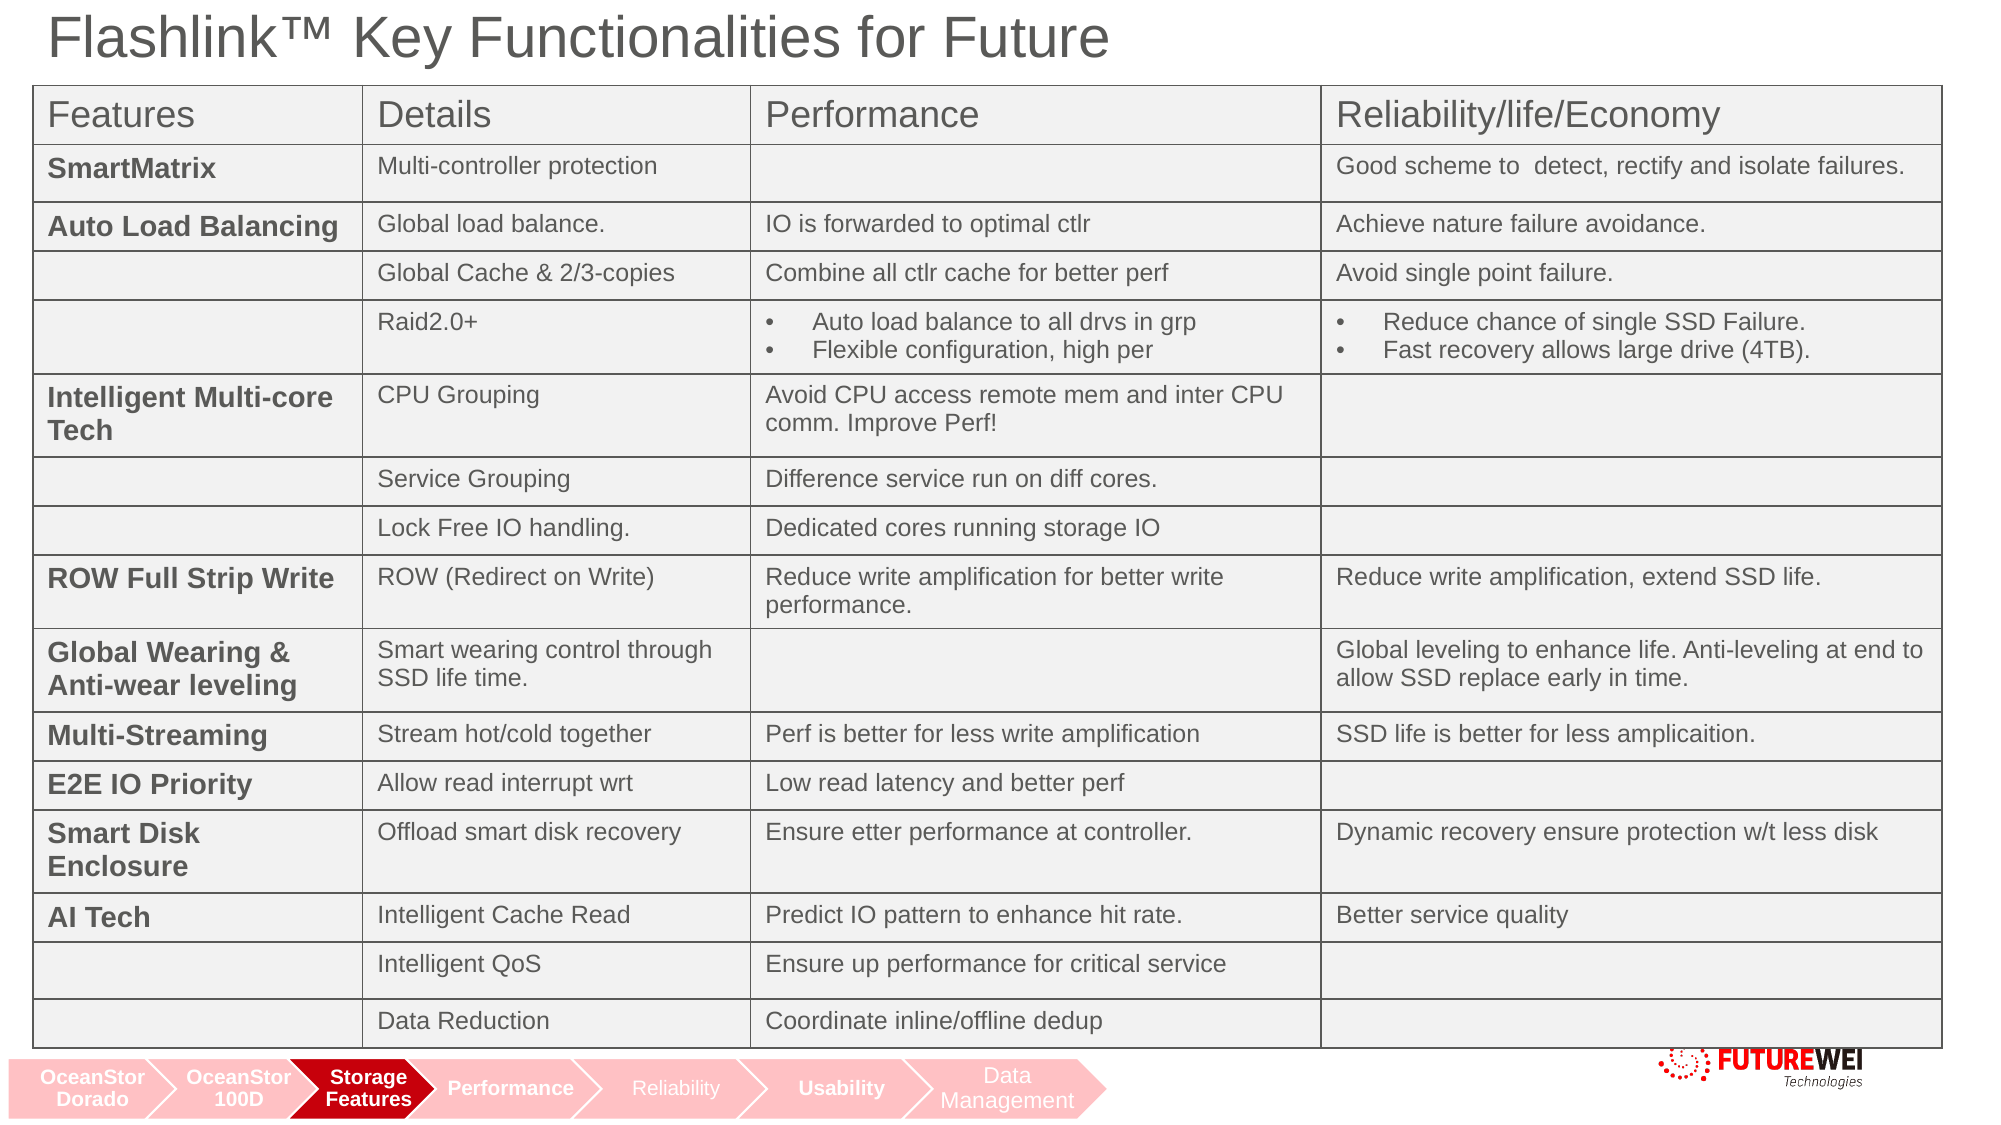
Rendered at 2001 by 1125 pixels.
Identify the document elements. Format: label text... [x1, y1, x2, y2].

table_cell Auto Load Balancing [34, 203, 362, 250]
table_cell [34, 507, 362, 554]
table_cell Allow read interrupt wrt [363, 762, 750, 809]
table_cell Data Reduction [363, 1000, 750, 1047]
table_cell Smart wearing control through SSD life time. [363, 629, 750, 711]
table_cell AI Tech [34, 894, 362, 941]
table_header Details [363, 86, 750, 144]
table_cell Coordinate inline/offline dedup [751, 1000, 1320, 1047]
table_cell Auto load balance to all drvs in grp Flexible configuration, high per [751, 301, 1320, 373]
table_cell [34, 301, 362, 373]
table_cell SSD life is better for less amplicaition. [1322, 713, 1941, 760]
table_cell Intelligent QoS [363, 943, 750, 998]
table_cell Avoid single point failure. [1322, 252, 1941, 299]
table_cell Low read latency and better perf [751, 762, 1320, 809]
table_cell Intelligent Cache Read [363, 894, 750, 941]
table_cell Multi-controller protection [363, 145, 750, 201]
table_cell [34, 1000, 362, 1047]
table_cell Difference service run on diff cores. [751, 458, 1320, 505]
table_cell Dynamic recovery ensure protection w/t less disk [1322, 811, 1941, 892]
table_cell Ensure etter performance at controller. [751, 811, 1320, 892]
table_cell ROW Full Strip Write [34, 556, 362, 628]
table_header Performance [751, 86, 1320, 144]
table_cell Smart Disk Enclosure [34, 811, 362, 892]
table_cell Dedicated cores running storage IO [751, 507, 1320, 554]
table_cell Avoid CPU access remote mem and inter CPU comm. Improve Perf! [751, 375, 1320, 456]
table_cell Ensure up performance for critical service [751, 943, 1320, 998]
table_cell E2E IO Priority [34, 762, 362, 809]
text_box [6, 1058, 1109, 1120]
table_cell Global Cache & 2/3-copies [363, 252, 750, 299]
table_cell Service Grouping [363, 458, 750, 505]
table_cell ROW (Redirect on Write) [363, 556, 750, 628]
table_cell [1322, 507, 1941, 554]
table_cell Offload smart disk recovery [363, 811, 750, 892]
table_cell IO is forwarded to optimal ctlr [751, 203, 1320, 250]
table_cell Intelligent Multi-core Tech [34, 375, 362, 456]
table_cell Global load balance. [363, 203, 750, 250]
table_cell [1322, 1000, 1941, 1047]
table_cell Reduce write amplification, extend SSD life. [1322, 556, 1941, 628]
table_cell Better service quality [1322, 894, 1941, 941]
table_cell Stream hot/cold together [363, 713, 750, 760]
table_cell Multi-Streaming [34, 713, 362, 760]
table_cell [1322, 458, 1941, 505]
table_cell [1322, 762, 1941, 809]
table_header Features [34, 86, 362, 144]
table_cell Achieve nature failure avoidance. [1322, 203, 1941, 250]
table_cell [34, 943, 362, 998]
table_cell [34, 252, 362, 299]
table_cell Global leveling to enhance life. Anti-leveling at end to allow SSD replace early in time. [1322, 629, 1941, 711]
table_cell Reduce chance of single SSD Failure. Fast recovery allows large drive (4TB). [1322, 301, 1941, 373]
table_cell CPU Grouping [363, 375, 750, 456]
table_cell SmartMatrix [34, 145, 362, 201]
table_cell [34, 458, 362, 505]
table_cell [751, 145, 1320, 201]
table_header Reliability/life/Economy [1322, 86, 1941, 144]
table_cell Global Wearing & Anti-wear leveling [34, 629, 362, 711]
table_cell Perf is better for less write amplification [751, 713, 1320, 760]
table_cell Reduce write amplification for better write performance. [751, 556, 1320, 628]
table_cell [1322, 943, 1941, 998]
table_cell Combine all ctlr cache for better perf [751, 252, 1320, 299]
picture [1638, 1049, 1882, 1102]
table_cell Predict IO pattern to enhance hit rate. [751, 894, 1320, 941]
table_cell Good scheme to detect, rectify and isolate failures. [1322, 145, 1941, 201]
table_cell Raid2.0+ [363, 301, 750, 373]
table_cell [1322, 375, 1941, 456]
table_cell Lock Free IO handling. [363, 507, 750, 554]
table_cell [751, 629, 1320, 711]
